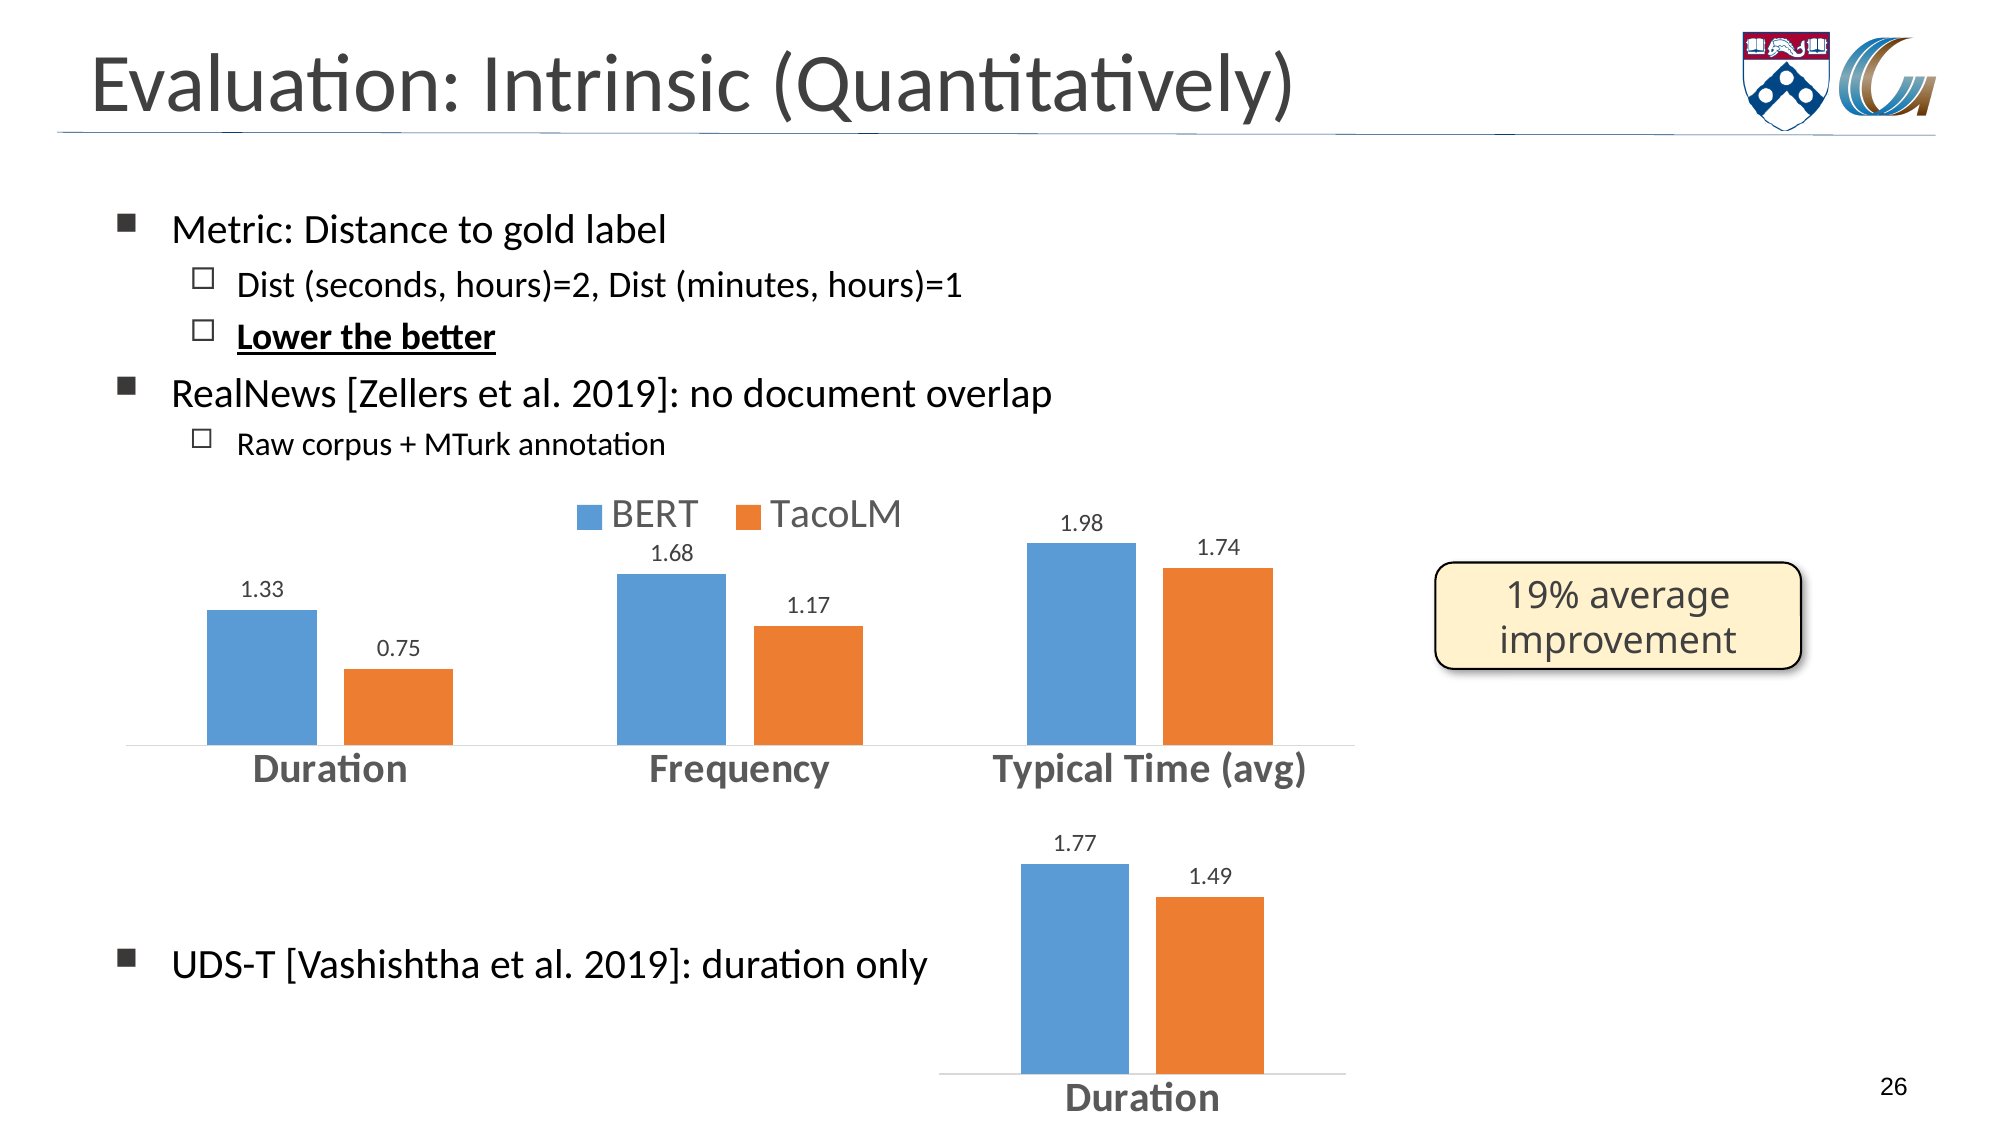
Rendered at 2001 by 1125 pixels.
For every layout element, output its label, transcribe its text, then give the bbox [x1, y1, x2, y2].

text_box 19% average improvement [1433, 560, 1804, 671]
title Evaluation: Intrinsic (Quantitatively) [75, 33, 1696, 122]
slide_number 26 [1852, 1070, 1936, 1108]
text_box Metric: Distance to gold label Dist (seconds, hours)=2, Dist (minutes, hours)=1 Lower the better RealNews [Zellers et al. 2019]: no document overlap Raw corpus + MTurk annotation UDS-T [Vashishtha et al. 2019]: duration only [99, 194, 1900, 1071]
picture [1832, 21, 1943, 132]
chart [930, 830, 1355, 1125]
chart [99, 464, 1381, 801]
